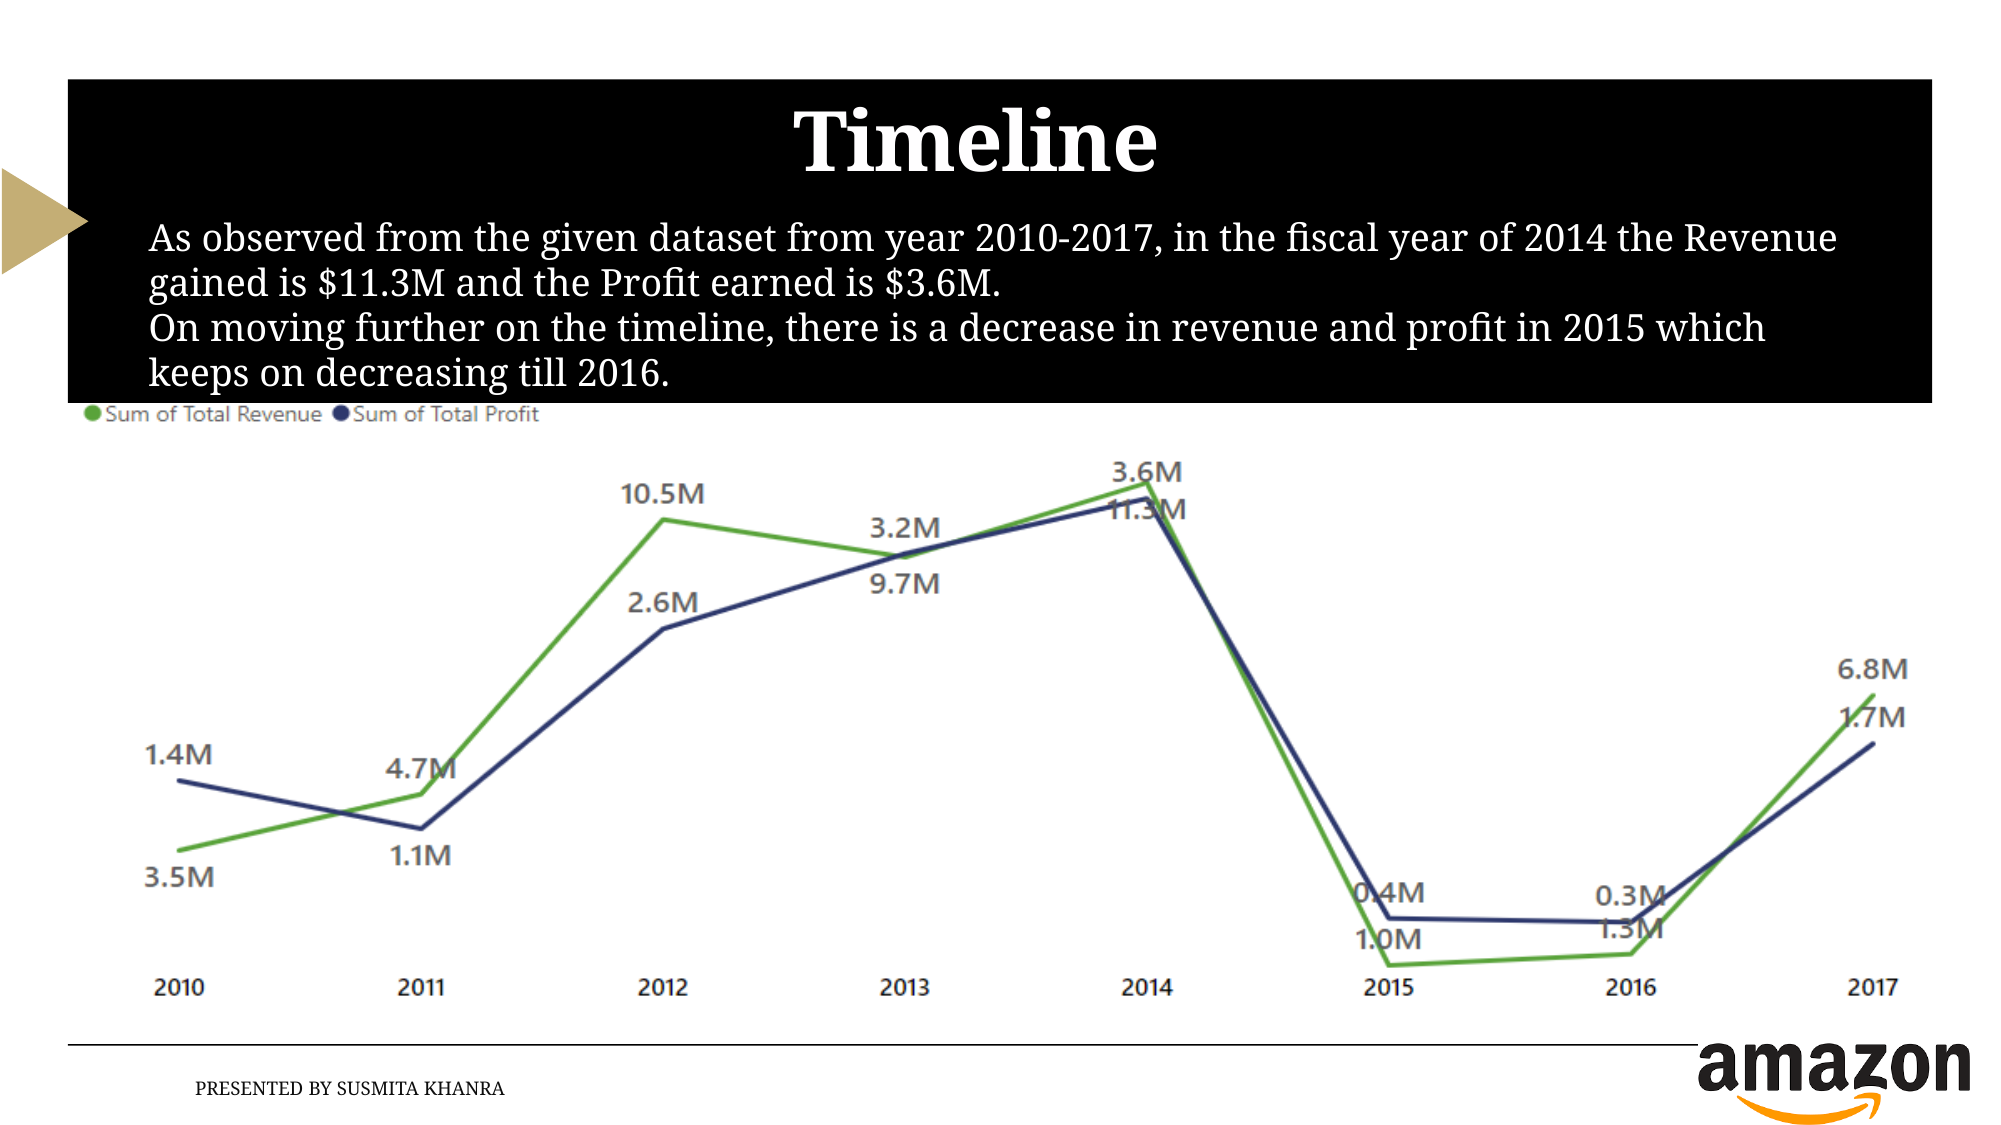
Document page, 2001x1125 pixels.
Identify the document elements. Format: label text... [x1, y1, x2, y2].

text_box As observed from the given dataset from year 2010-2017, in the fiscal year of 2014 the Revenue gained is $11.3M and the Profit earned is $3.6M. On moving further on the timeline, there is a decrease in revenue and profit in 2015 which keeps on decreasing till 2016. [133, 206, 1881, 400]
title Timeline [119, 83, 1835, 207]
footer Presented By Susmita Khanra [180, 1057, 1299, 1118]
picture [62, 402, 1971, 1125]
